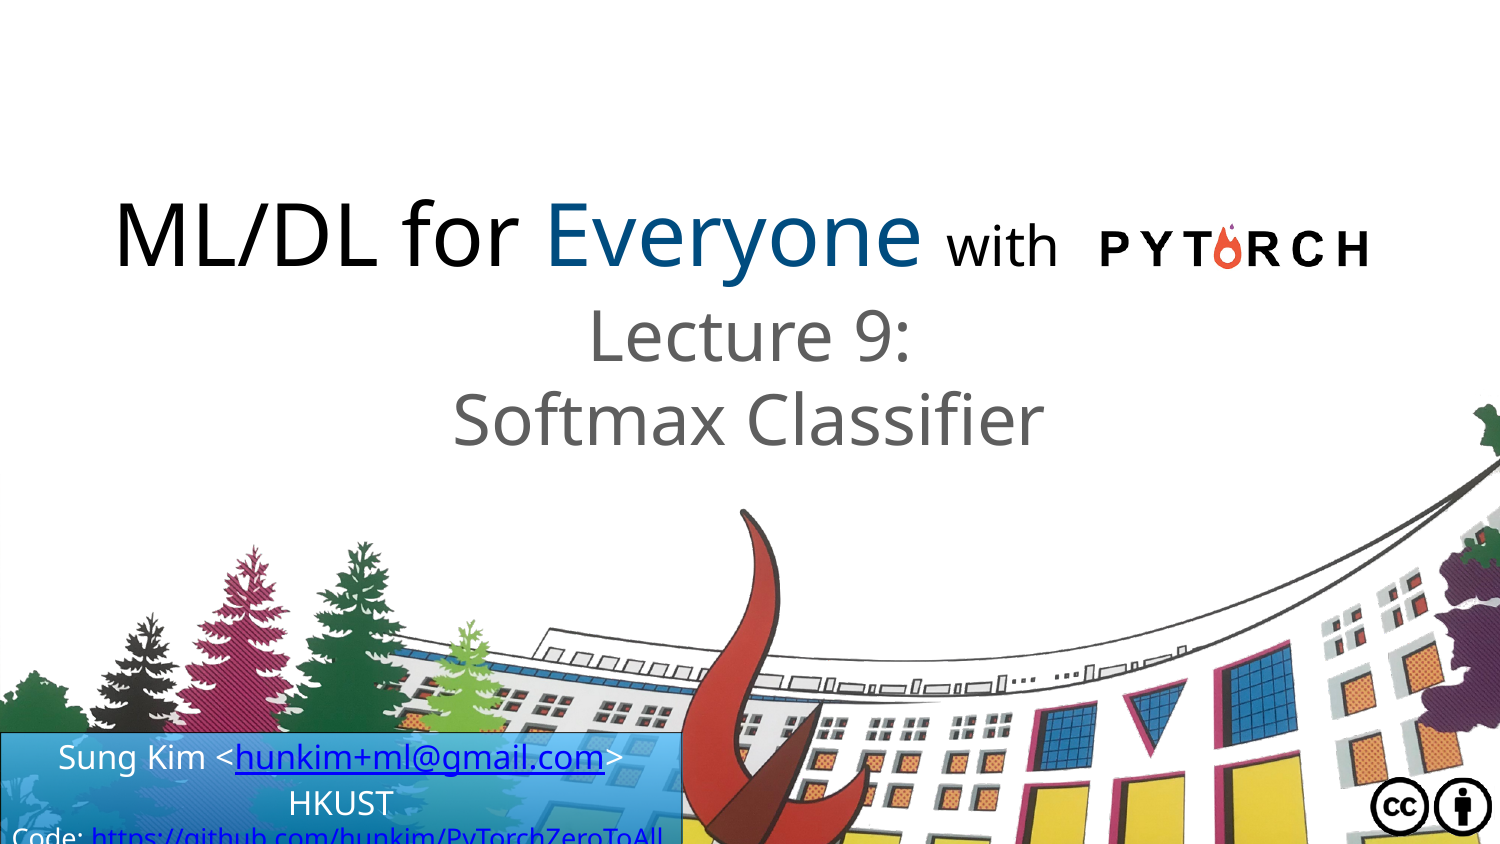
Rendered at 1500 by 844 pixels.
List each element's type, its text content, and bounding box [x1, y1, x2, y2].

picture [320, 834, 326, 844]
title ML/DL for Everyone with [103, 2, 1109, 288]
picture [311, 834, 318, 844]
picture [0, 379, 1500, 844]
text_box Lecture 9: Softmax Classifier [312, 232, 1188, 377]
picture [1068, 203, 1405, 295]
